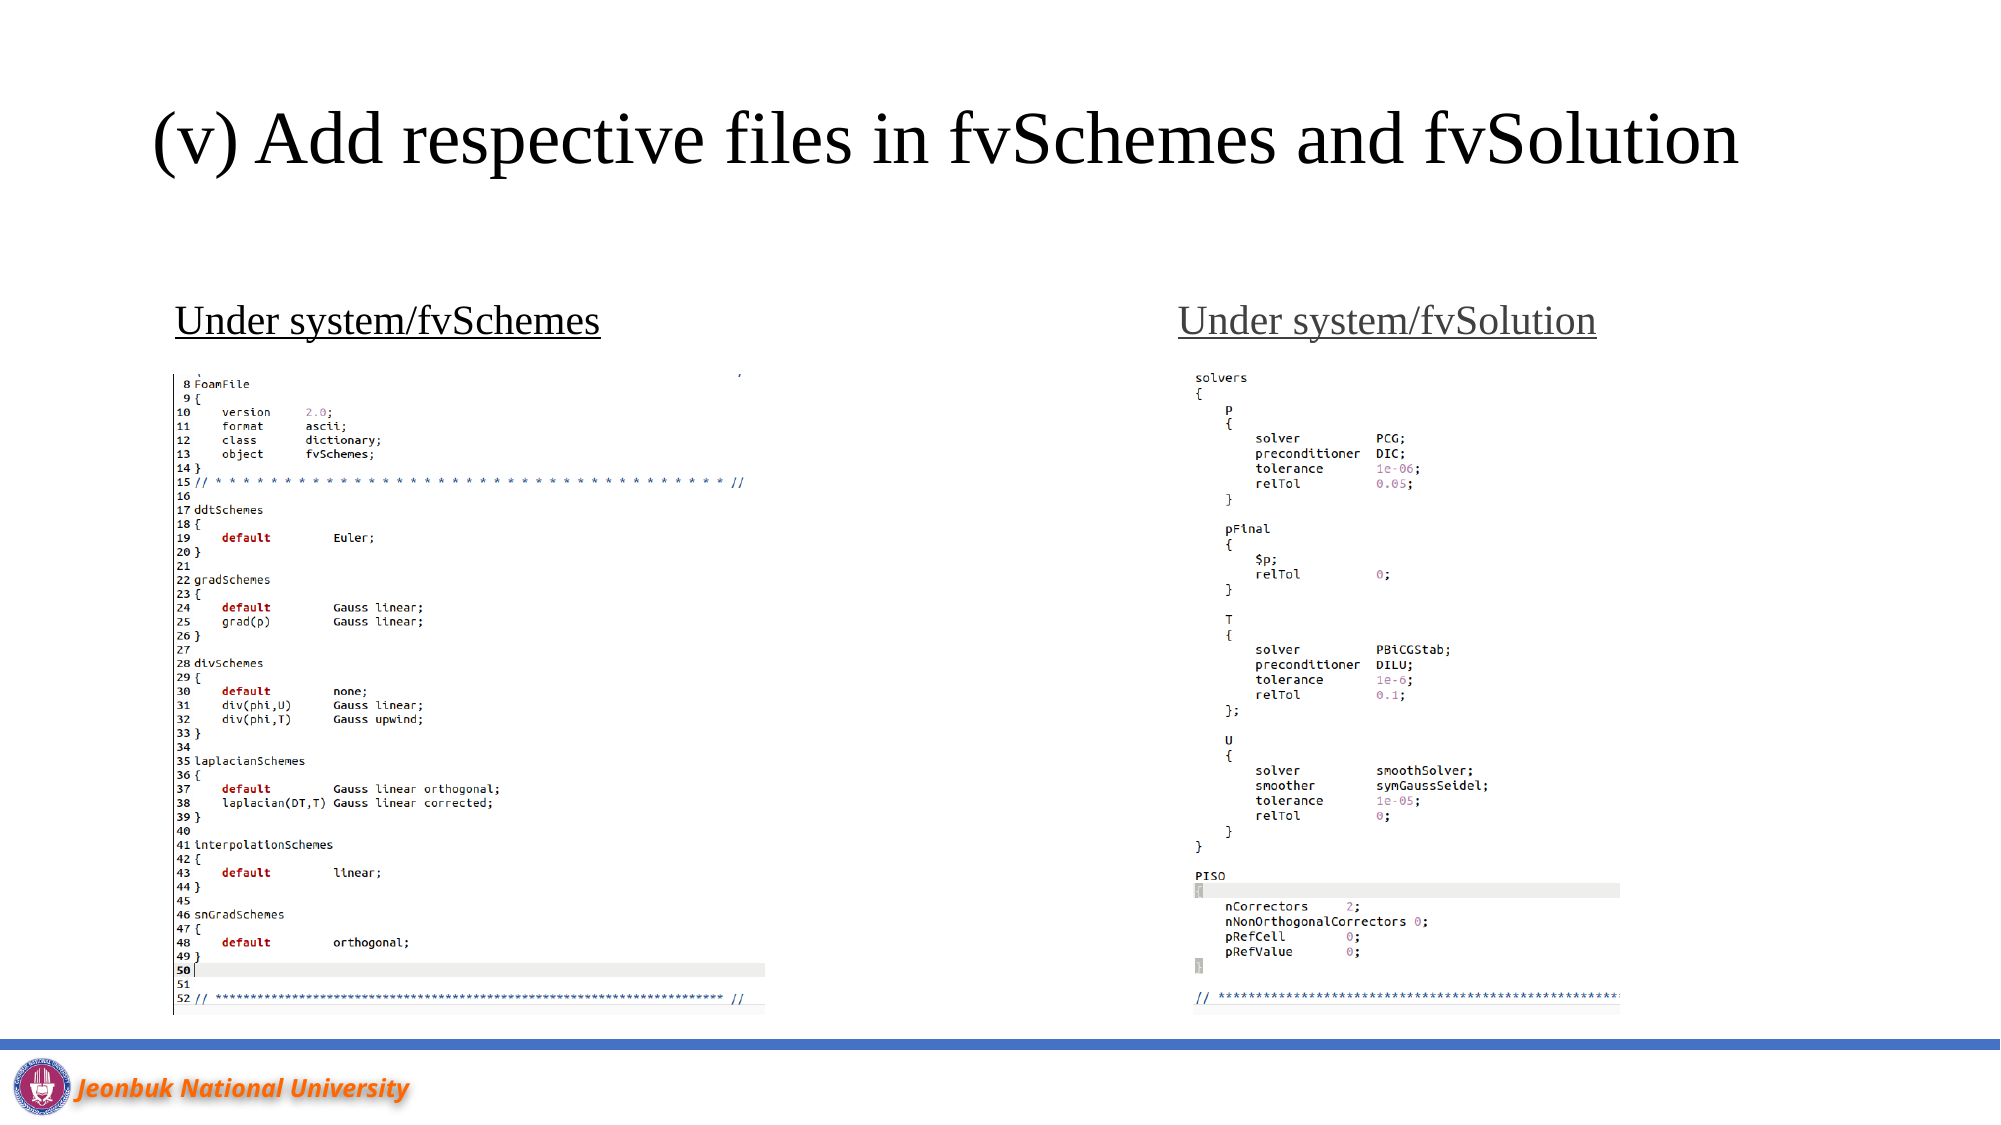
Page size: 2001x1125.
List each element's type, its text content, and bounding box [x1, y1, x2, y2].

picture [173, 374, 765, 1015]
title (v) Add respective files in fvSchemes and fvSolution [137, 77, 1863, 202]
text_box Under system/fvSolution [1177, 290, 1825, 695]
list Under system/fvSchemes [159, 290, 807, 695]
picture [9, 1054, 74, 1119]
picture [1193, 370, 1620, 1015]
